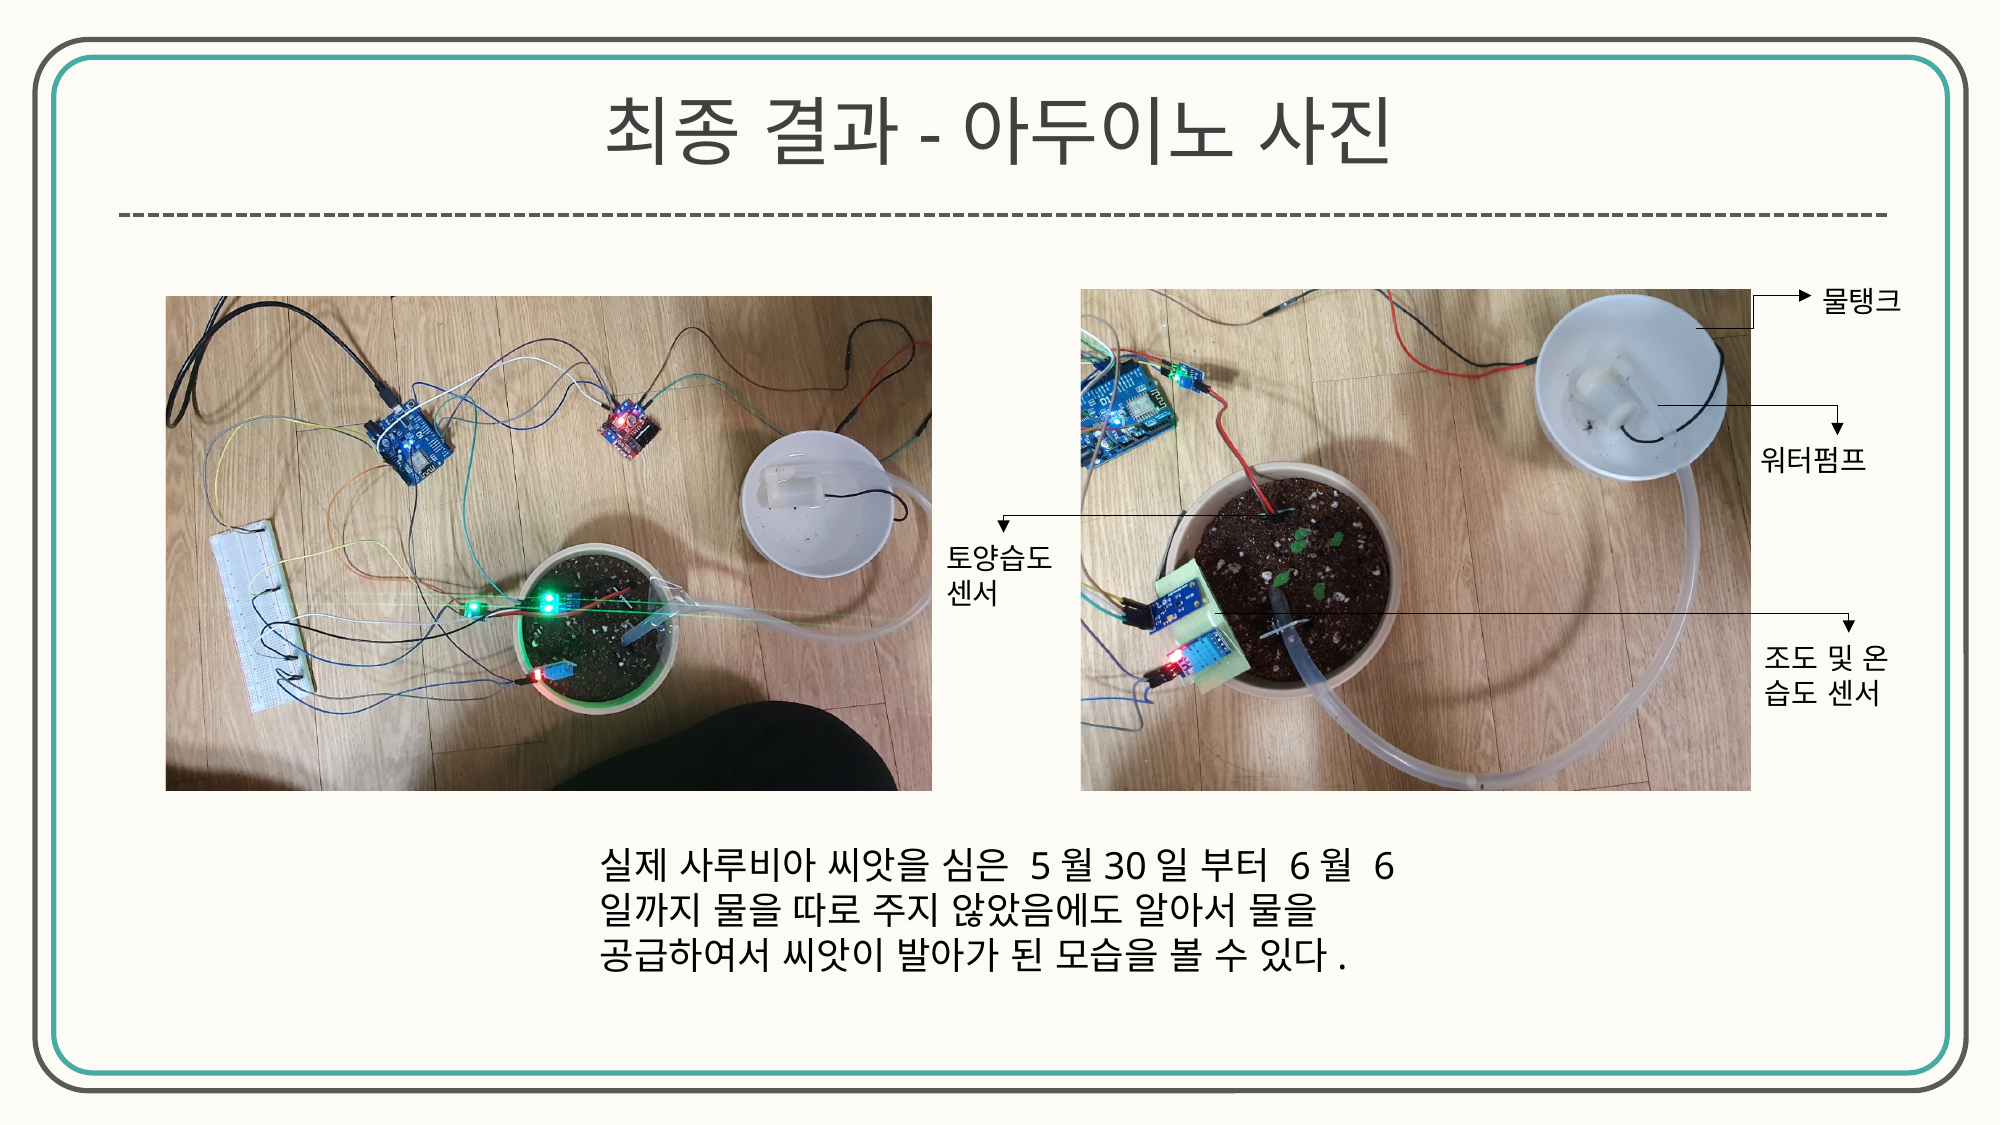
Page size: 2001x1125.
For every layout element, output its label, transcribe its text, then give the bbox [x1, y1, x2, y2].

picture [1081, 204, 1750, 875]
text_box 실제 사루비아 씨앗을 심은 5월30일 부터 6월 6일까지 물을 따로 주지 않았음에도 알아서 물을 공급하여서 씨앗이 발아가 된 모습을 볼 수 있다. [584, 834, 1429, 985]
picture [166, 160, 932, 927]
text_box 물탱크 [1807, 276, 1952, 327]
text_box 토양습도 센서 [931, 532, 1076, 618]
text_box [33, 38, 1968, 1092]
text_box 최종 결과-아두이노 사진 [584, 77, 1416, 183]
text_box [1696, 295, 1812, 329]
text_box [1657, 405, 1838, 436]
text_box 조도 및 온 습도 센서 [1750, 632, 1948, 718]
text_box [1003, 515, 1277, 533]
text_box 워터펌프 [1745, 435, 1930, 485]
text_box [1215, 613, 1849, 633]
